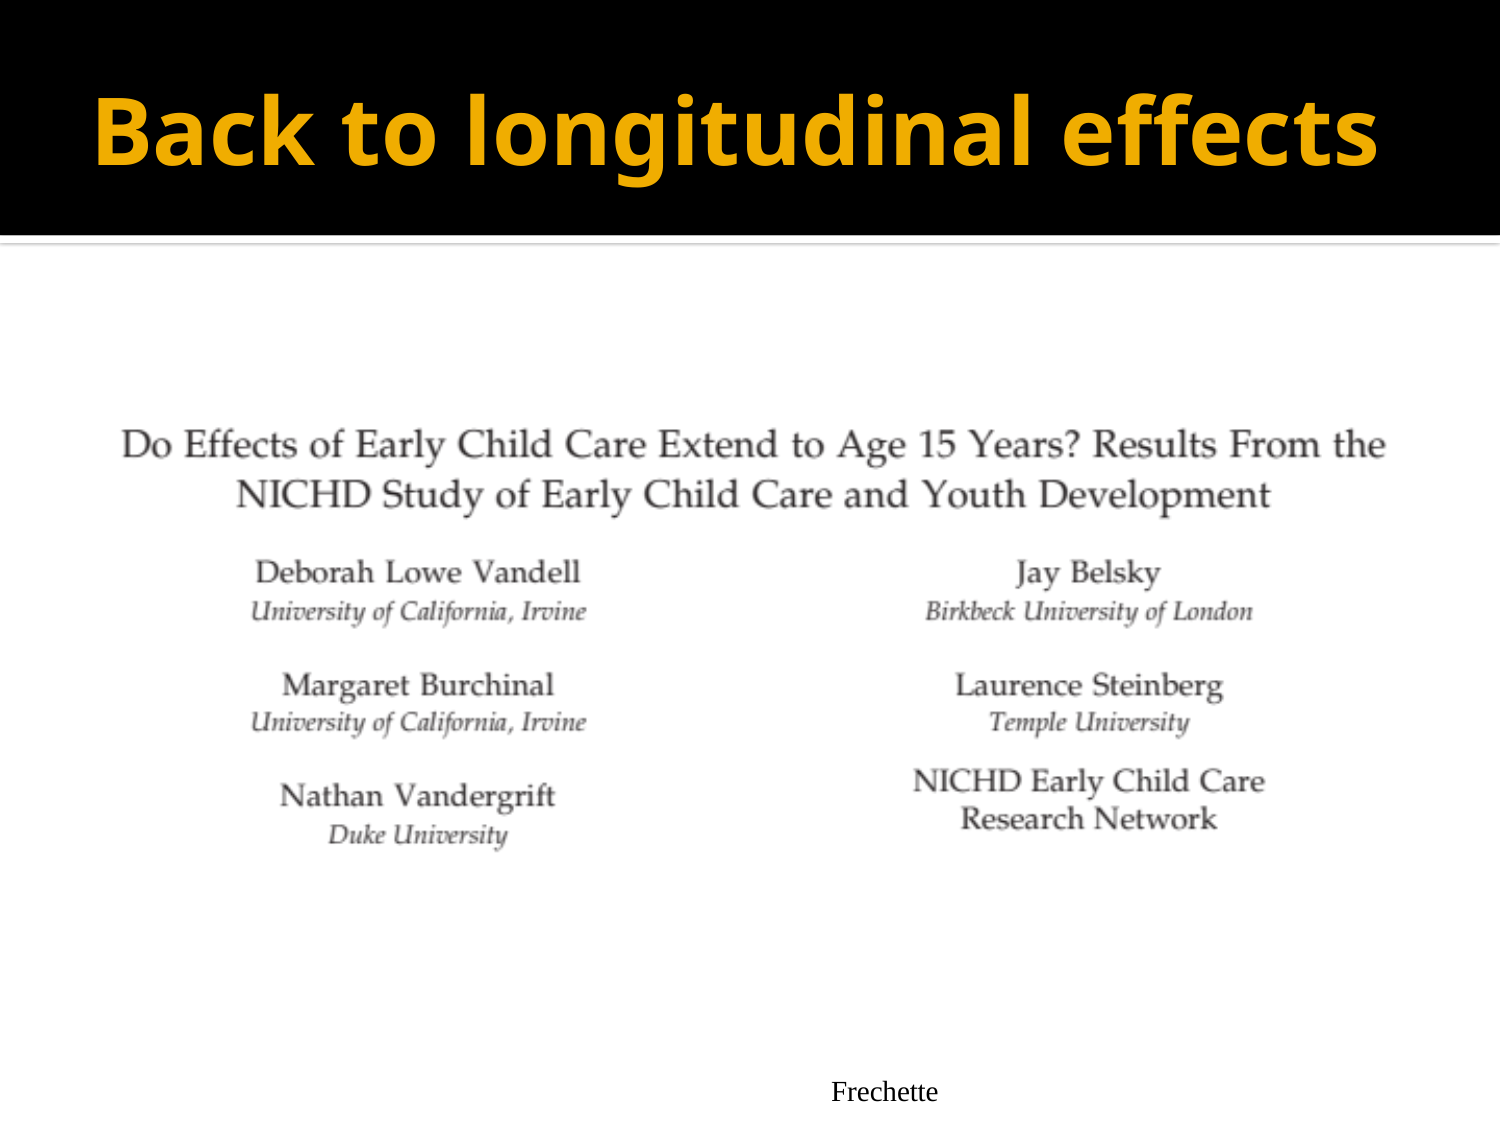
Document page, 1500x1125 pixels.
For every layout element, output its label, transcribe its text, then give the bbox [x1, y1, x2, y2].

picture [87, 399, 1420, 888]
footer Frechette [433, 1062, 1337, 1108]
title Back to longitudinal effects [75, 25, 1425, 231]
